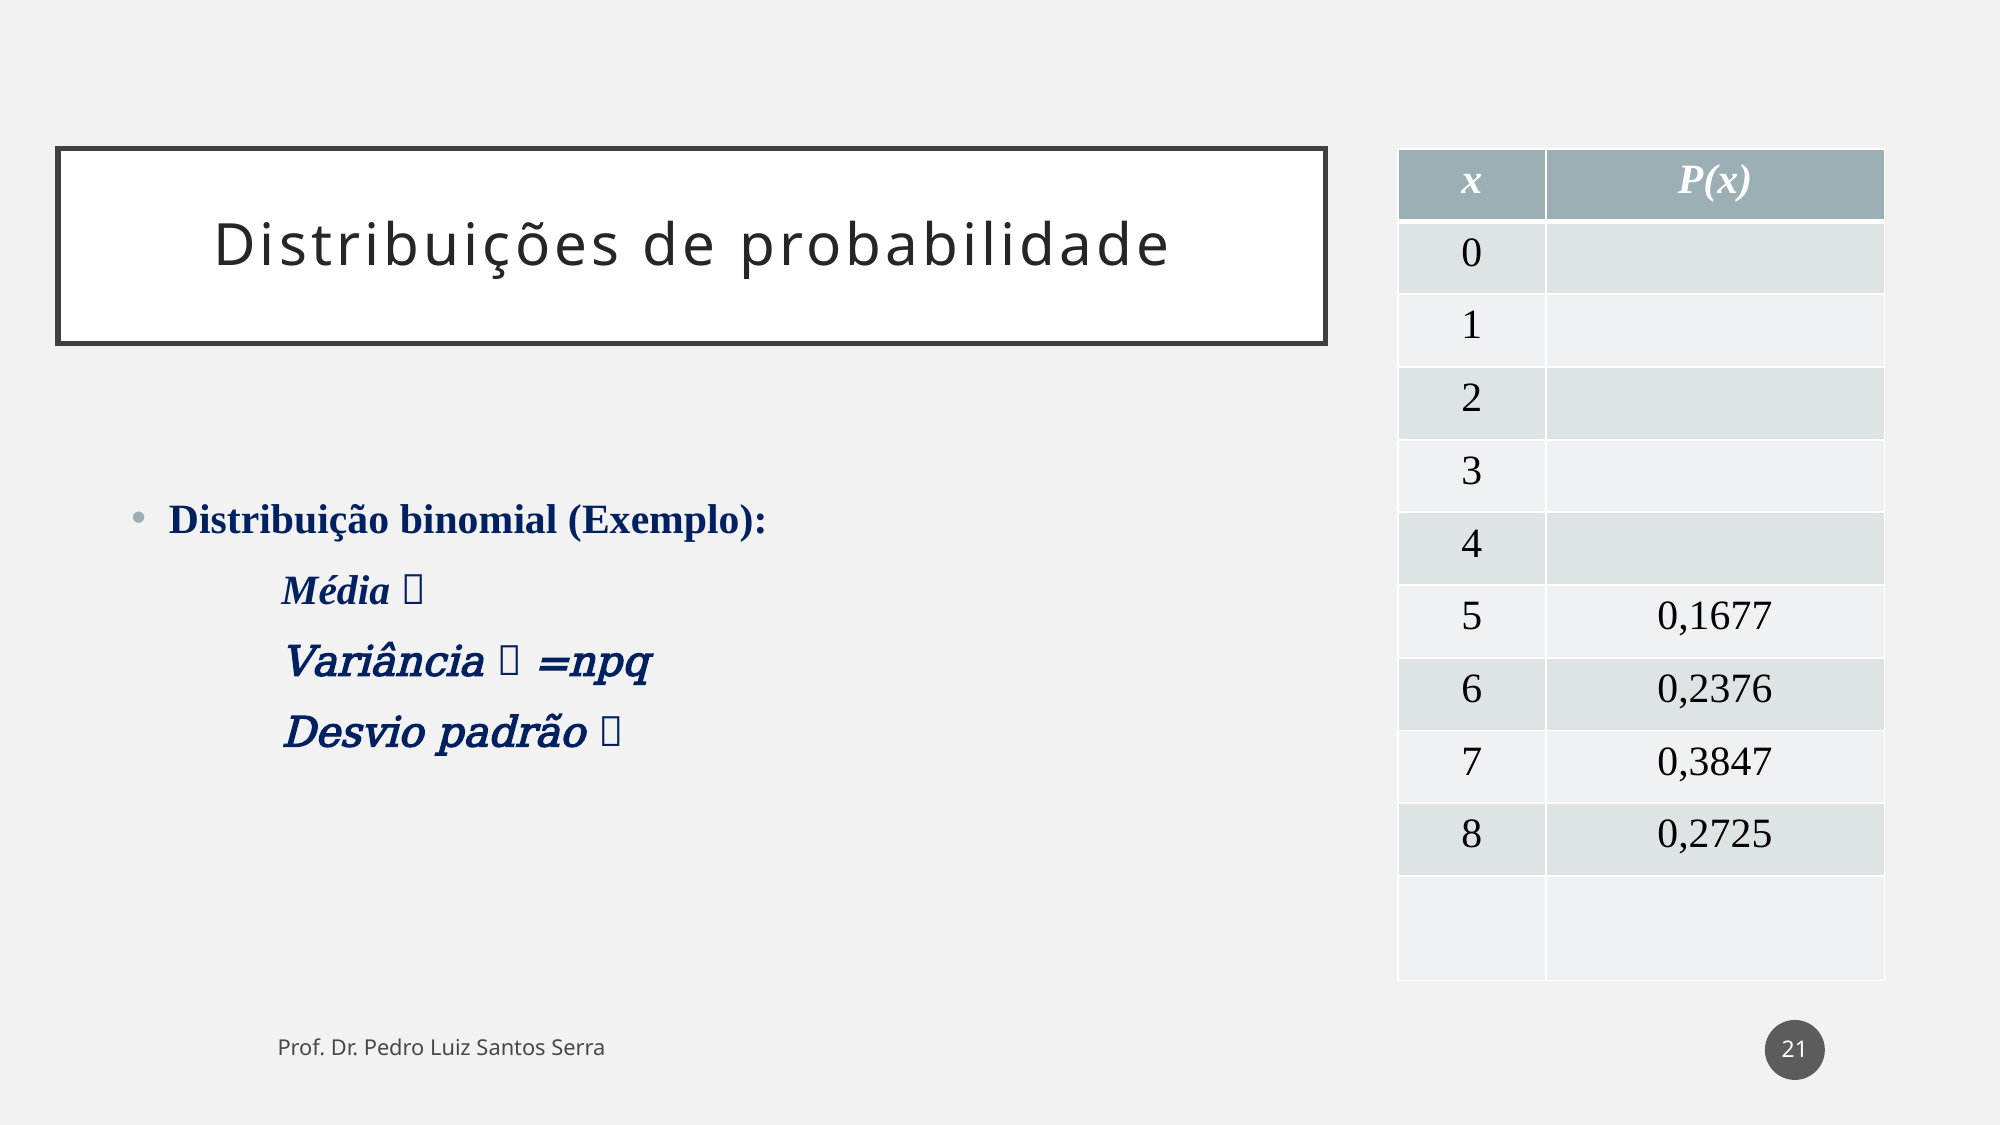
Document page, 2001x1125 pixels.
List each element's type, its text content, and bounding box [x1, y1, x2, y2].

slide_number 21 [1764, 1019, 1825, 1080]
footer Prof. Dr. Pedro Luiz Santos Serra [262, 1020, 1231, 1073]
title Distribuições de probabilidade [55, 146, 1328, 346]
